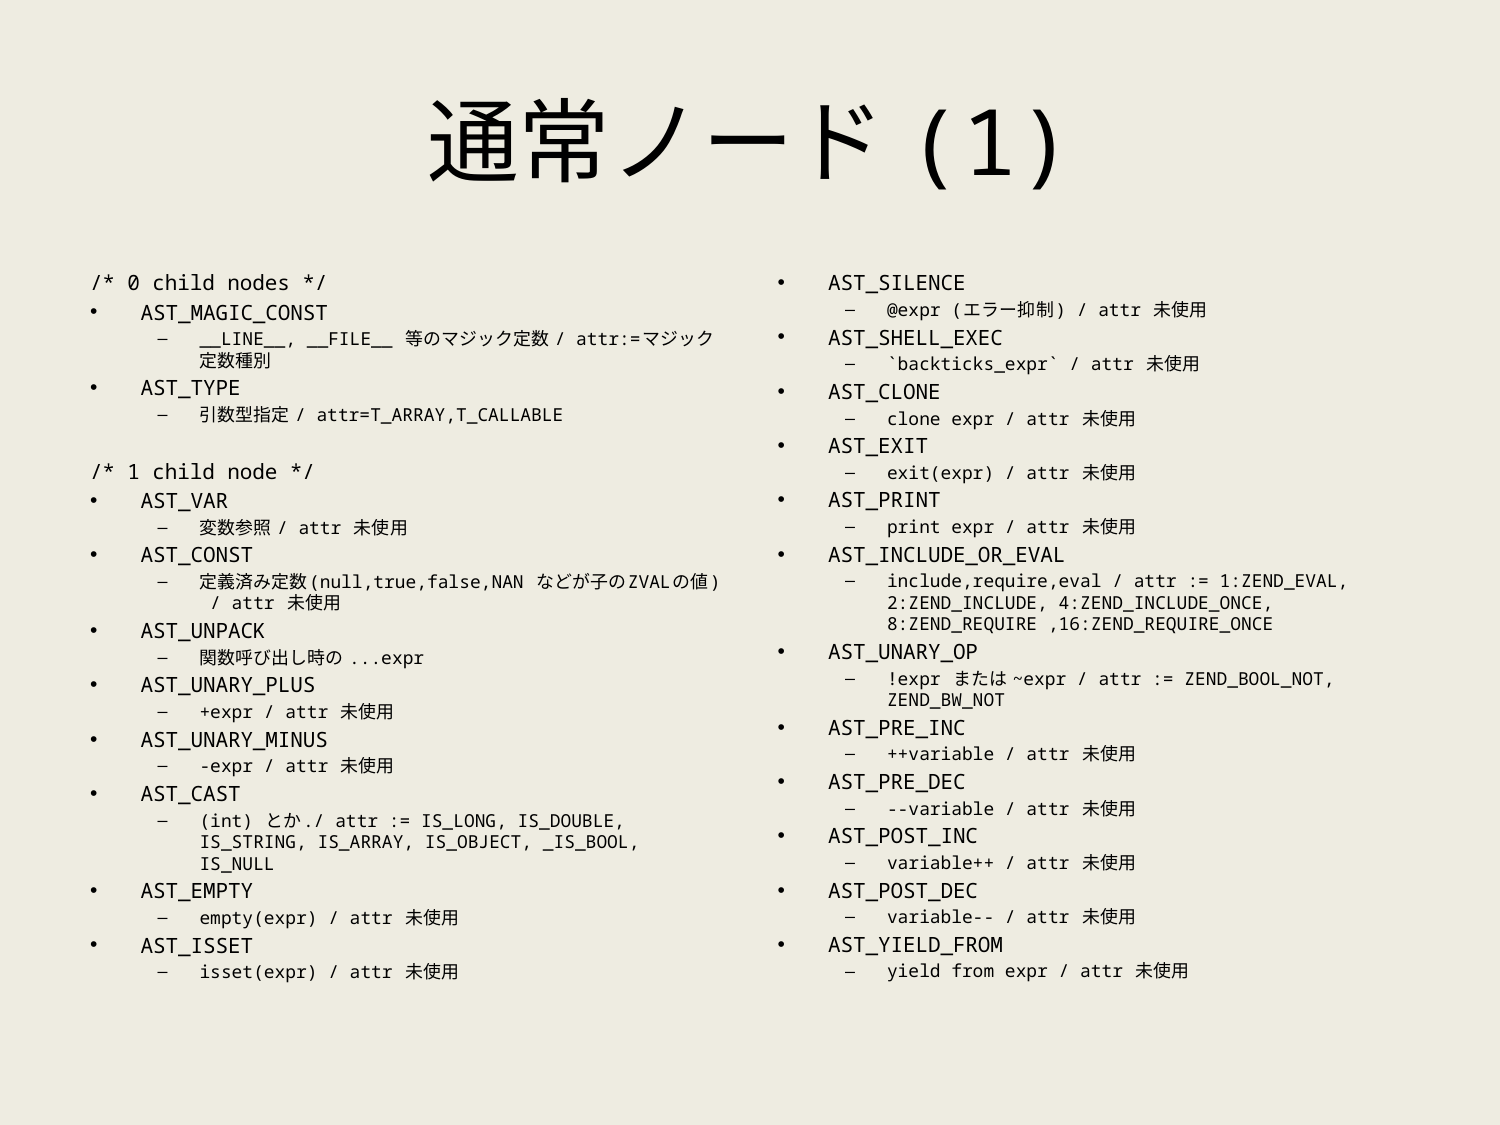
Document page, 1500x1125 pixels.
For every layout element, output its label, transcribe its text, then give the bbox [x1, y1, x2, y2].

list /* 0 child nodes */ AST_MAGIC_CONST __LINE__, __FILE__ 等のマジック定数 / attr:=マジック定数種別 AST_TYPE 引数型指定 / attr=T_ARRAY,T_CALLABLE /* 1 child node */ AST_VAR 変数参照 / attr 未使用 AST_CONST 定義済み定数(null,true,false,NAN などが子のZVALの値) / attr 未使用 AST_UNPACK 関数呼び出し時の ...expr AST_UNARY_PLUS +expr / attr 未使用 AST_UNARY_MINUS -expr / attr 未使用 AST_CAST (int) とか./ attr := IS_LONG, IS_DOUBLE, IS_STRING, IS_ARRAY, IS_OBJECT, _IS_BOOL, IS_NULL AST_EMPTY empty(expr) / attr 未使用 AST_ISSET isset(expr) / attr 未使用 [75, 262, 738, 1005]
list AST_SILENCE @expr (エラー抑制) / attr 未使用 AST_SHELL_EXEC `backticks_expr` / attr 未使用 AST_CLONE clone expr / attr 未使用 AST_EXIT exit(expr) / attr 未使用 AST_PRINT print expr / attr 未使用 AST_INCLUDE_OR_EVAL include,require,eval / attr := 1:ZEND_EVAL, 2:ZEND_INCLUDE, 4:ZEND_INCLUDE_ONCE, 8:ZEND_REQUIRE ,16:ZEND_REQUIRE_ONCE AST_UNARY_OP !expr または ~expr / attr := ZEND_BOOL_NOT, ZEND_BW_NOT AST_PRE_INC ++variable / attr 未使用 AST_PRE_DEC --variable / attr 未使用 AST_POST_INC variable++ / attr 未使用 AST_POST_DEC variable-- / attr 未使用 AST_YIELD_FROM yield from expr / attr 未使用 [762, 262, 1425, 1005]
title 通常ノード(1) [75, 45, 1425, 233]
